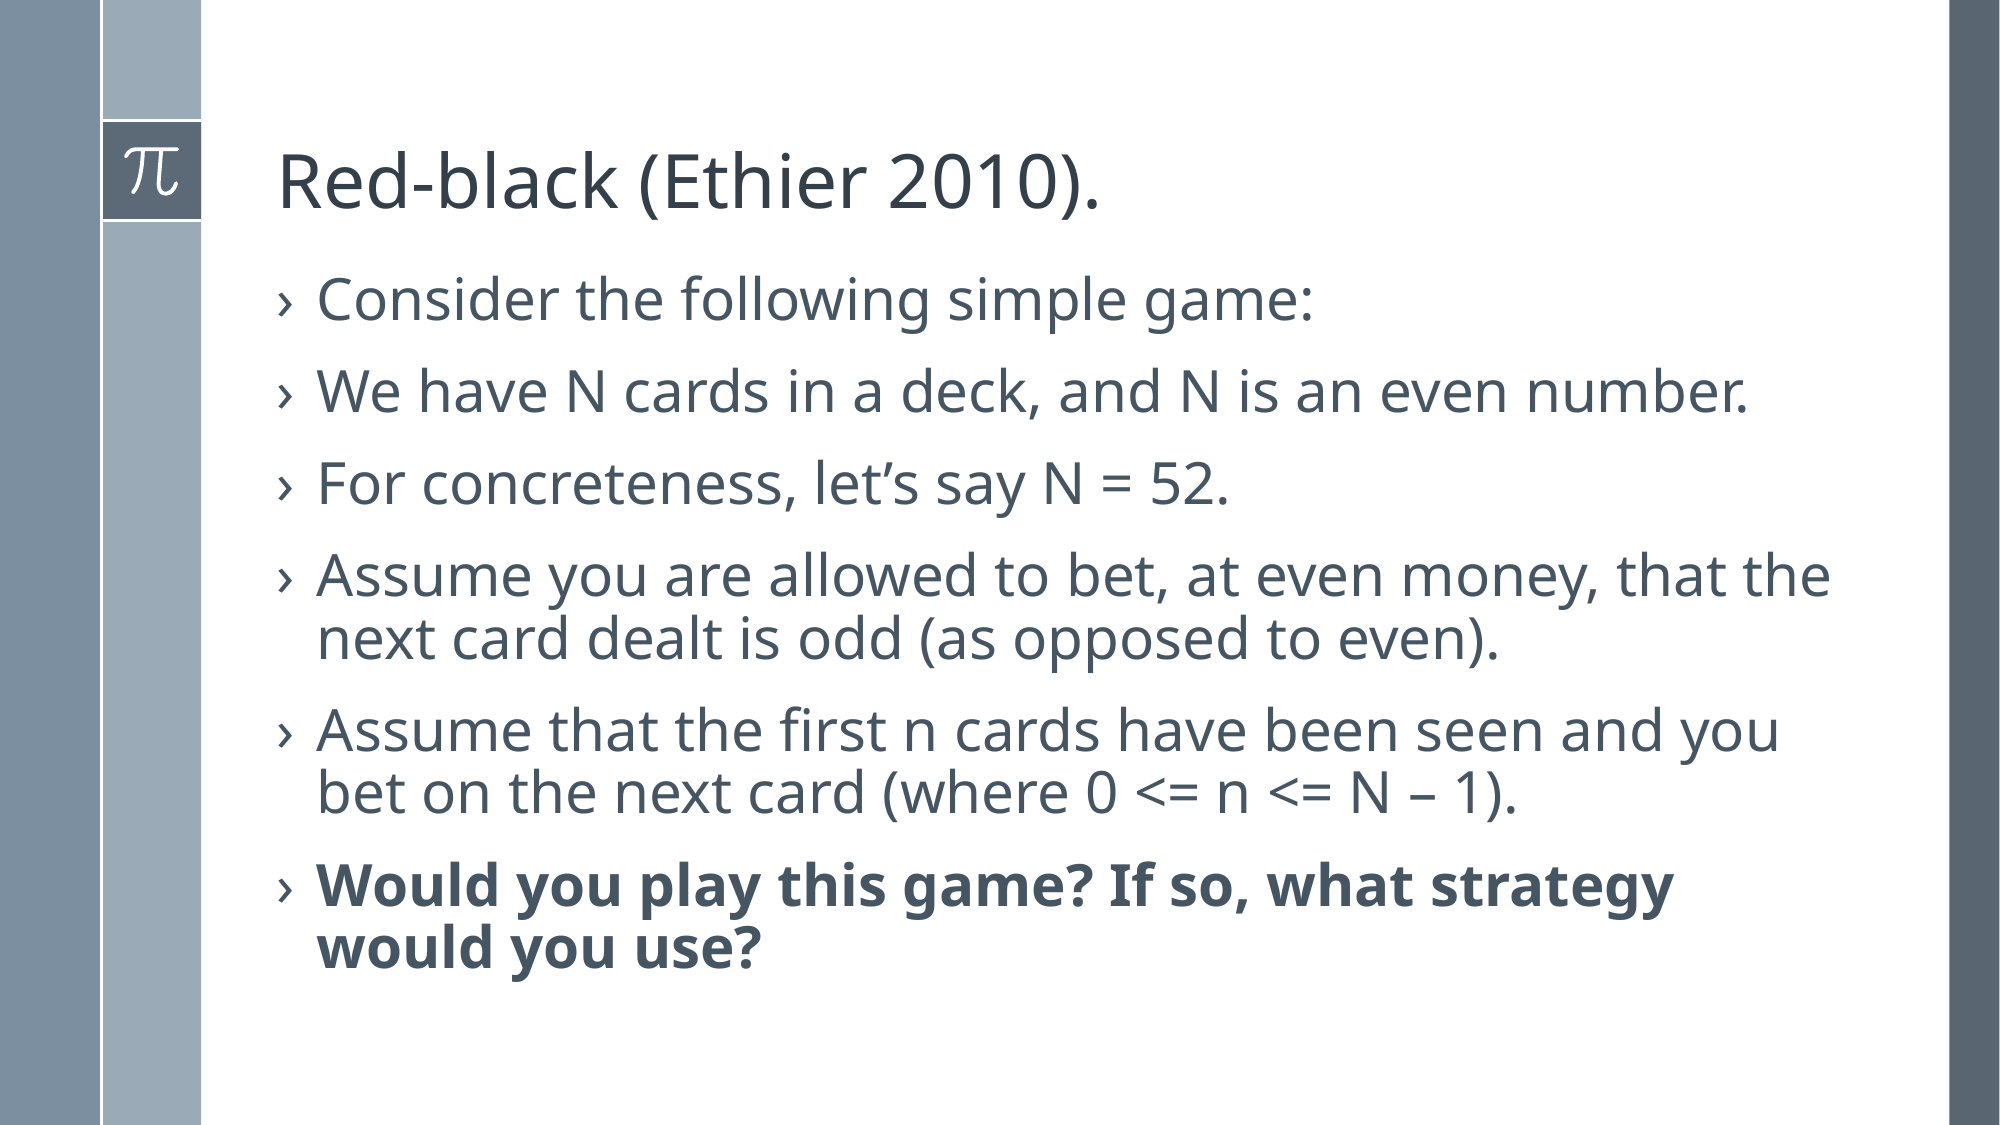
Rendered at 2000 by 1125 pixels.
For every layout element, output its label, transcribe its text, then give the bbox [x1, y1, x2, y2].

list Consider the following simple game: We have N cards in a deck, and N is an even number. For concreteness, let’s say N = 52. Assume you are allowed to bet, at even money, that the next card dealt is odd (as opposed to even). Assume that the first n cards have been seen and you bet on the next card (where 0 <= n <= N – 1). Would you play this game? If so, what strategy would you use? [261, 262, 1867, 1125]
title Red-black (Ethier 2010). [261, 29, 1867, 233]
